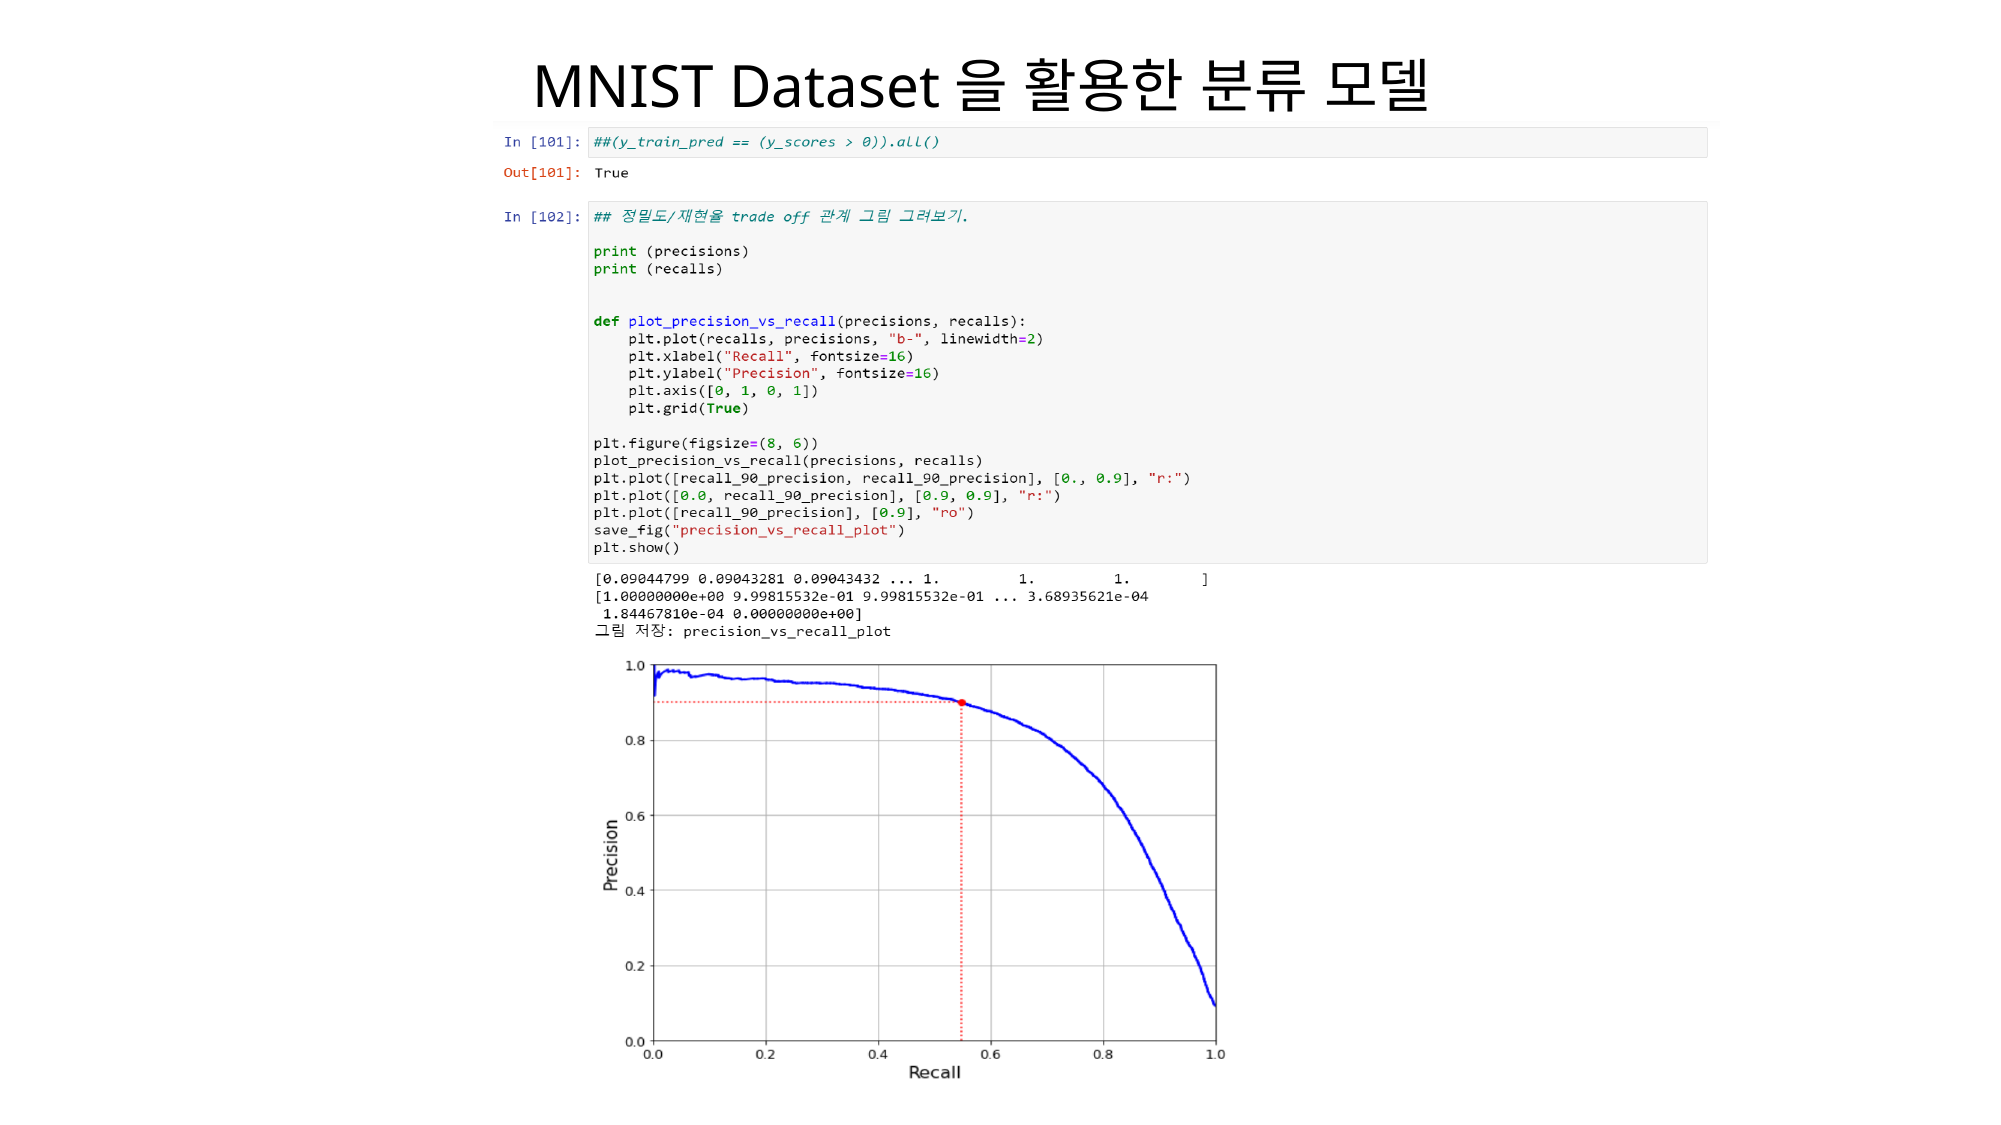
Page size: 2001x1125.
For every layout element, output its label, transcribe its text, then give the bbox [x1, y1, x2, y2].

picture [493, 121, 1720, 1084]
text_box MNIST Dataset을 활용한 분류 모델 [148, 0, 1816, 127]
